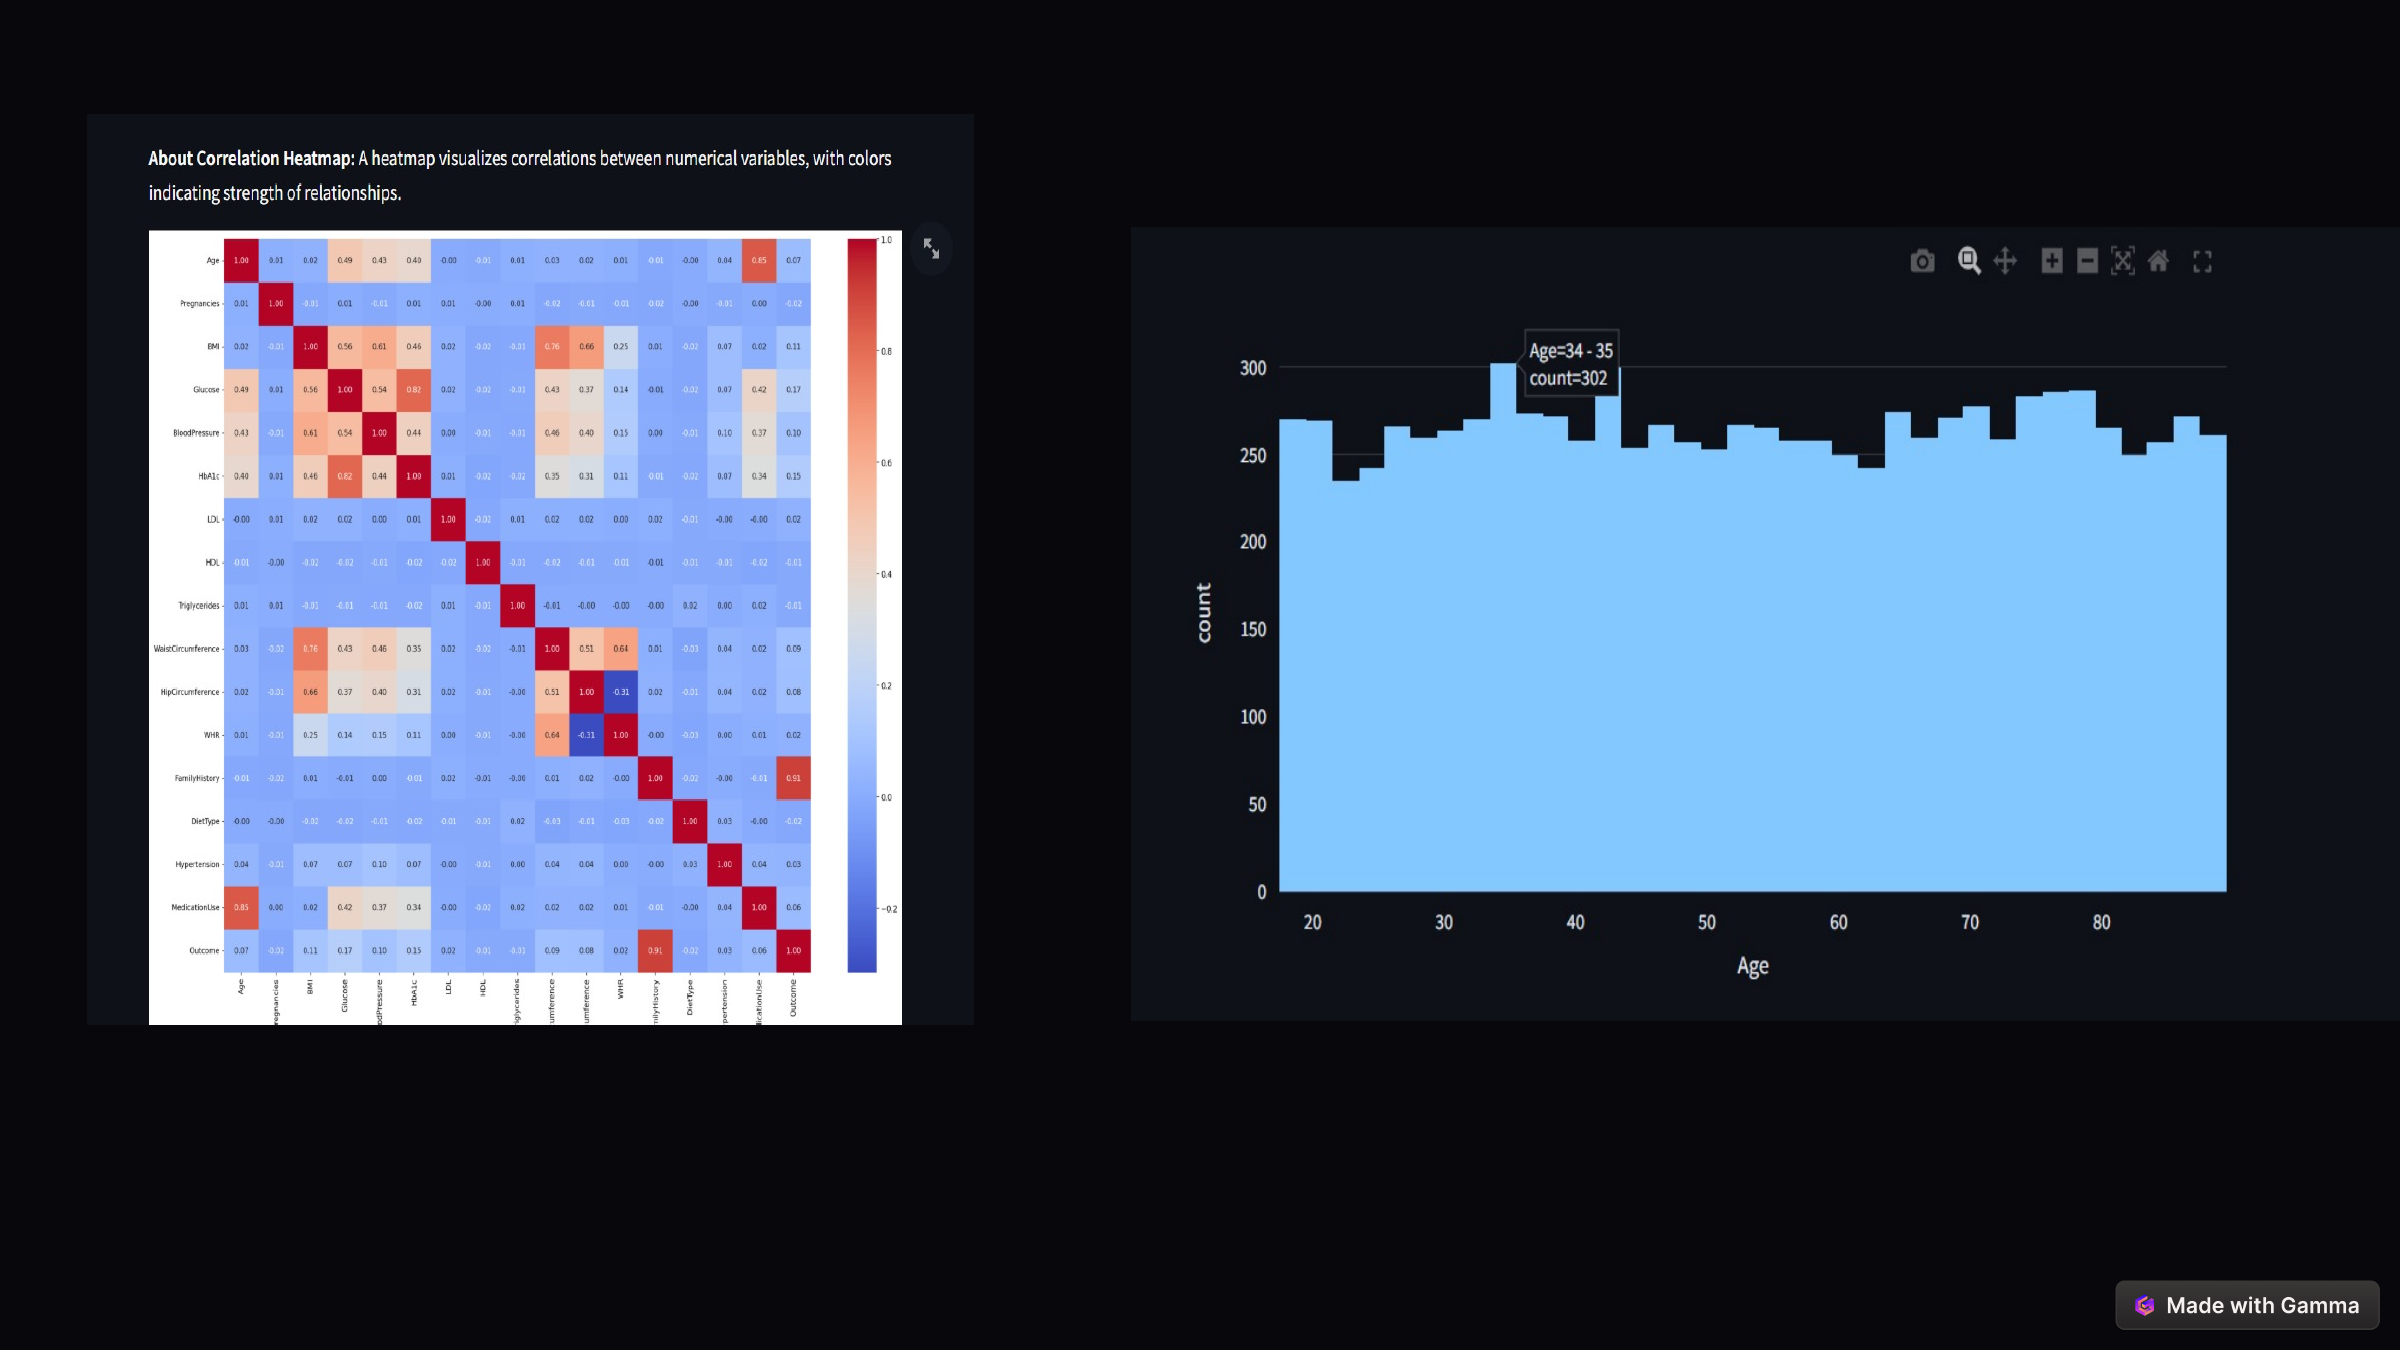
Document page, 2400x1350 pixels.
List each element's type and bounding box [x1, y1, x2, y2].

picture [1131, 227, 2400, 1021]
picture [2106, 1271, 2389, 1339]
picture [87, 114, 974, 1025]
